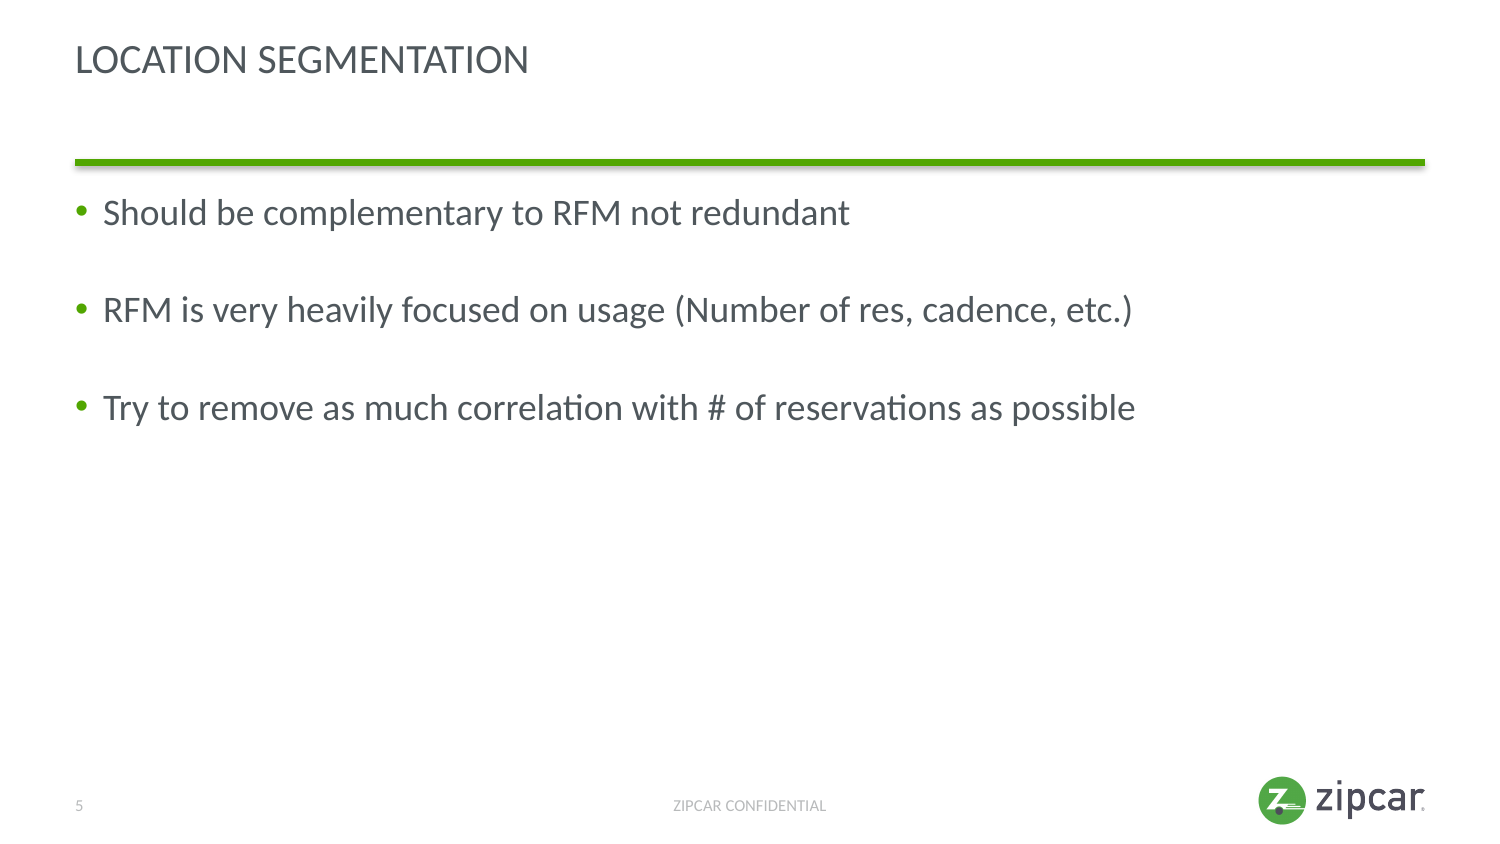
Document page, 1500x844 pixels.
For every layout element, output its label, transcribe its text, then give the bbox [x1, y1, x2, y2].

list Should be complementary to RFM not redundant RFM is very heavily focused on usage (Number of res, cadence, etc.) Try to remove as much correlation with # of reservations as possible [75, 162, 1425, 733]
picture [1256, 774, 1425, 827]
slide_number 5 [75, 782, 425, 828]
footer ZIPCAR CONFIDENTIAL [512, 782, 988, 828]
title Location segmentation [75, 33, 1425, 84]
